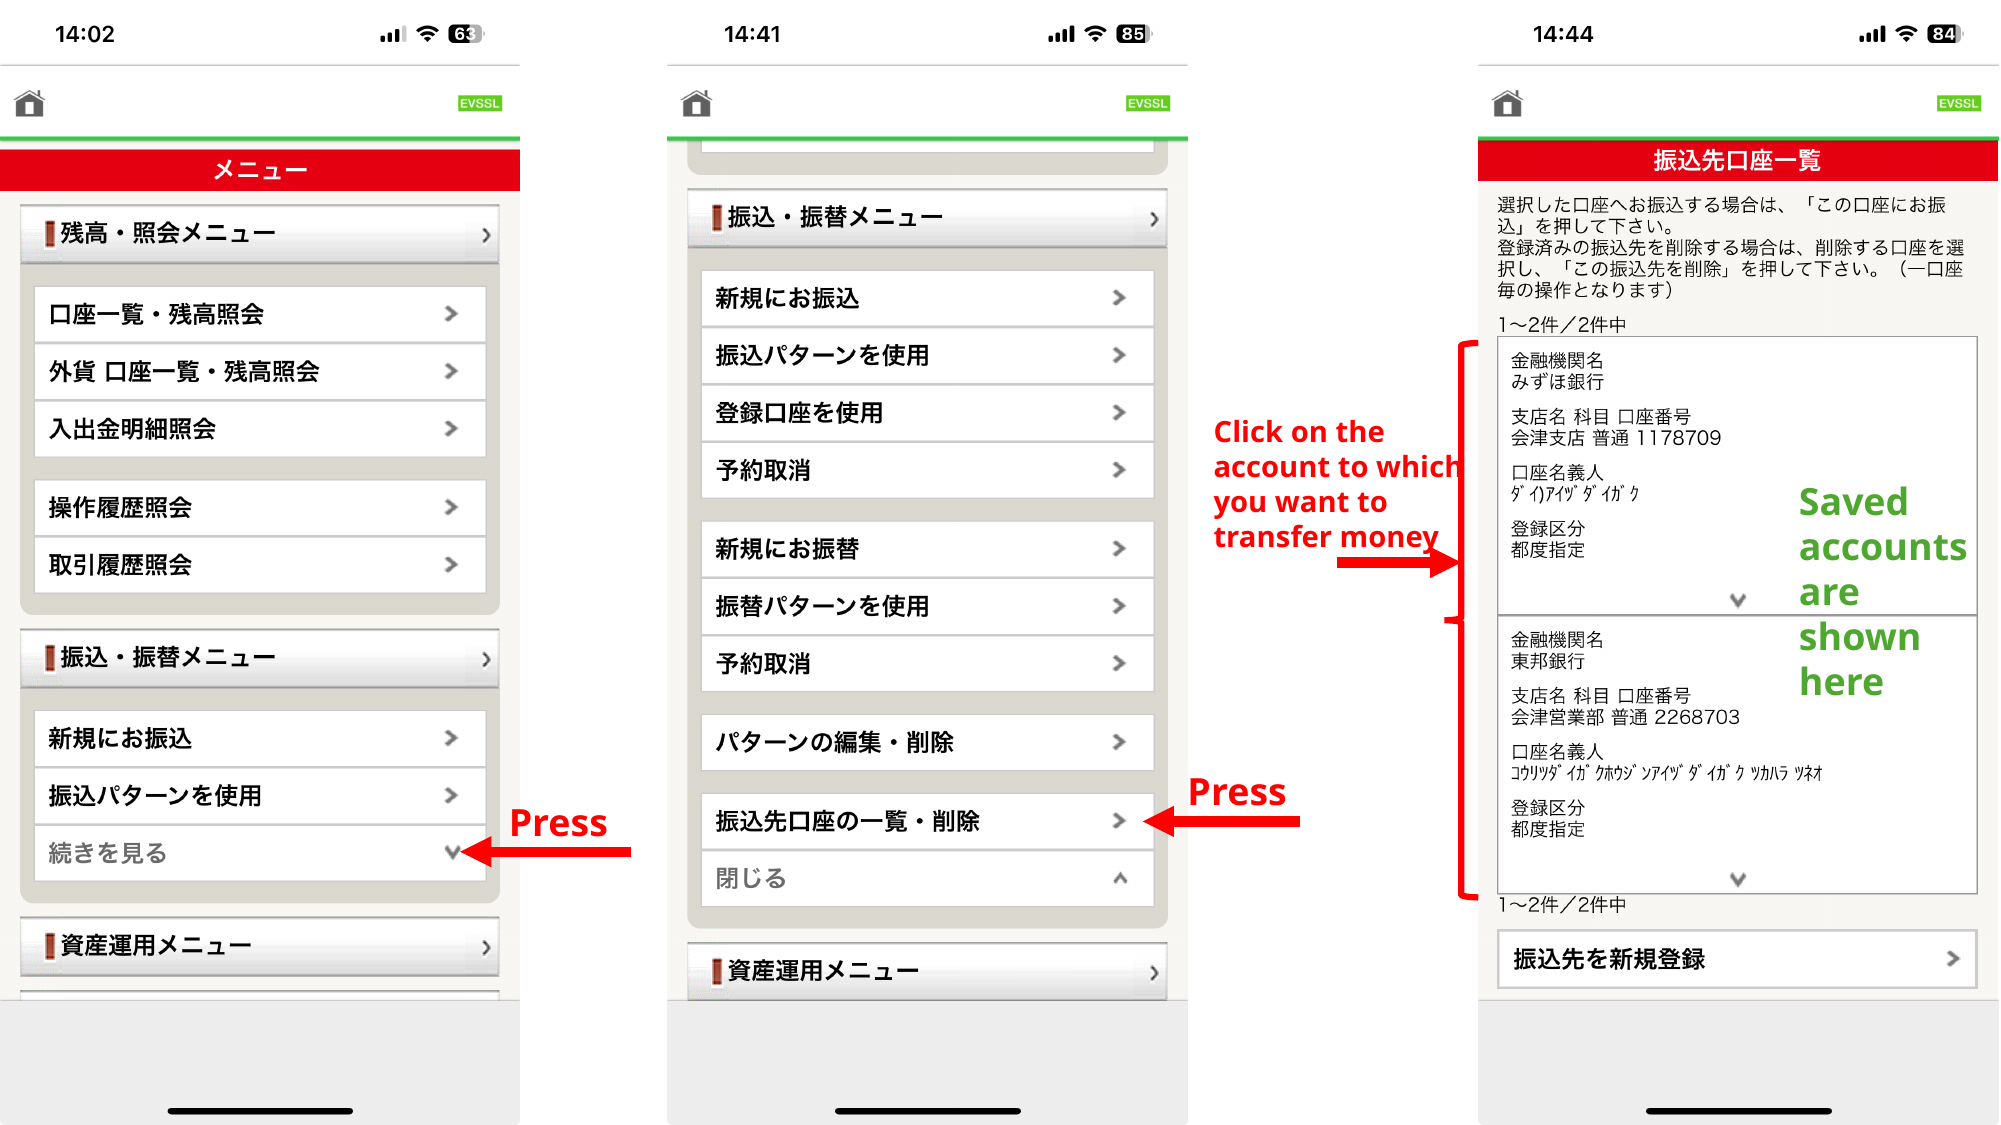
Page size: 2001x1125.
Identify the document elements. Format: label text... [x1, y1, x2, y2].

text_box [1444, 341, 1477, 899]
text_box Press [1189, 760, 1302, 821]
text_box Click on the account to which you want to transfer money [1198, 405, 1459, 561]
text_box Press [521, 791, 624, 851]
picture [1477, 0, 1999, 1125]
picture [0, 0, 521, 1125]
picture [667, 0, 1189, 1125]
